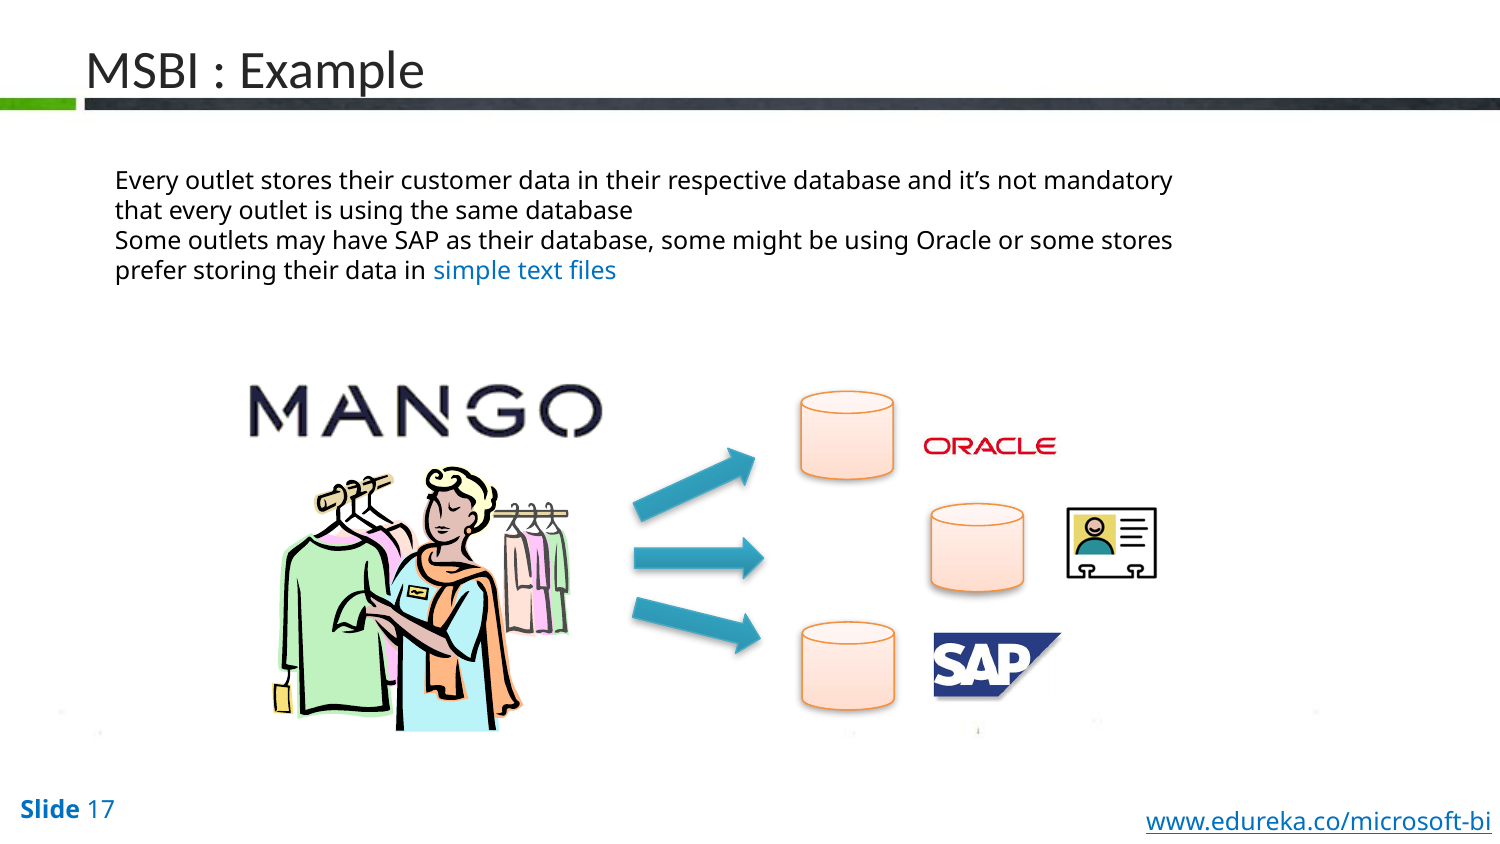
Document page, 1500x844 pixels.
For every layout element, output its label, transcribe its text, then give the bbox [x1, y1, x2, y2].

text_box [229, 338, 1160, 732]
picture [0, 0, 1500, 844]
text_box Every outlet stores their customer data in their respective database and it’s not mandatory that every outlet is using the same database Some outlets may have SAP as their database, some might be using Oracle or some stores prefer storing their data in simple text files [100, 157, 1217, 293]
text_box MSBI : Example [71, 27, 441, 107]
